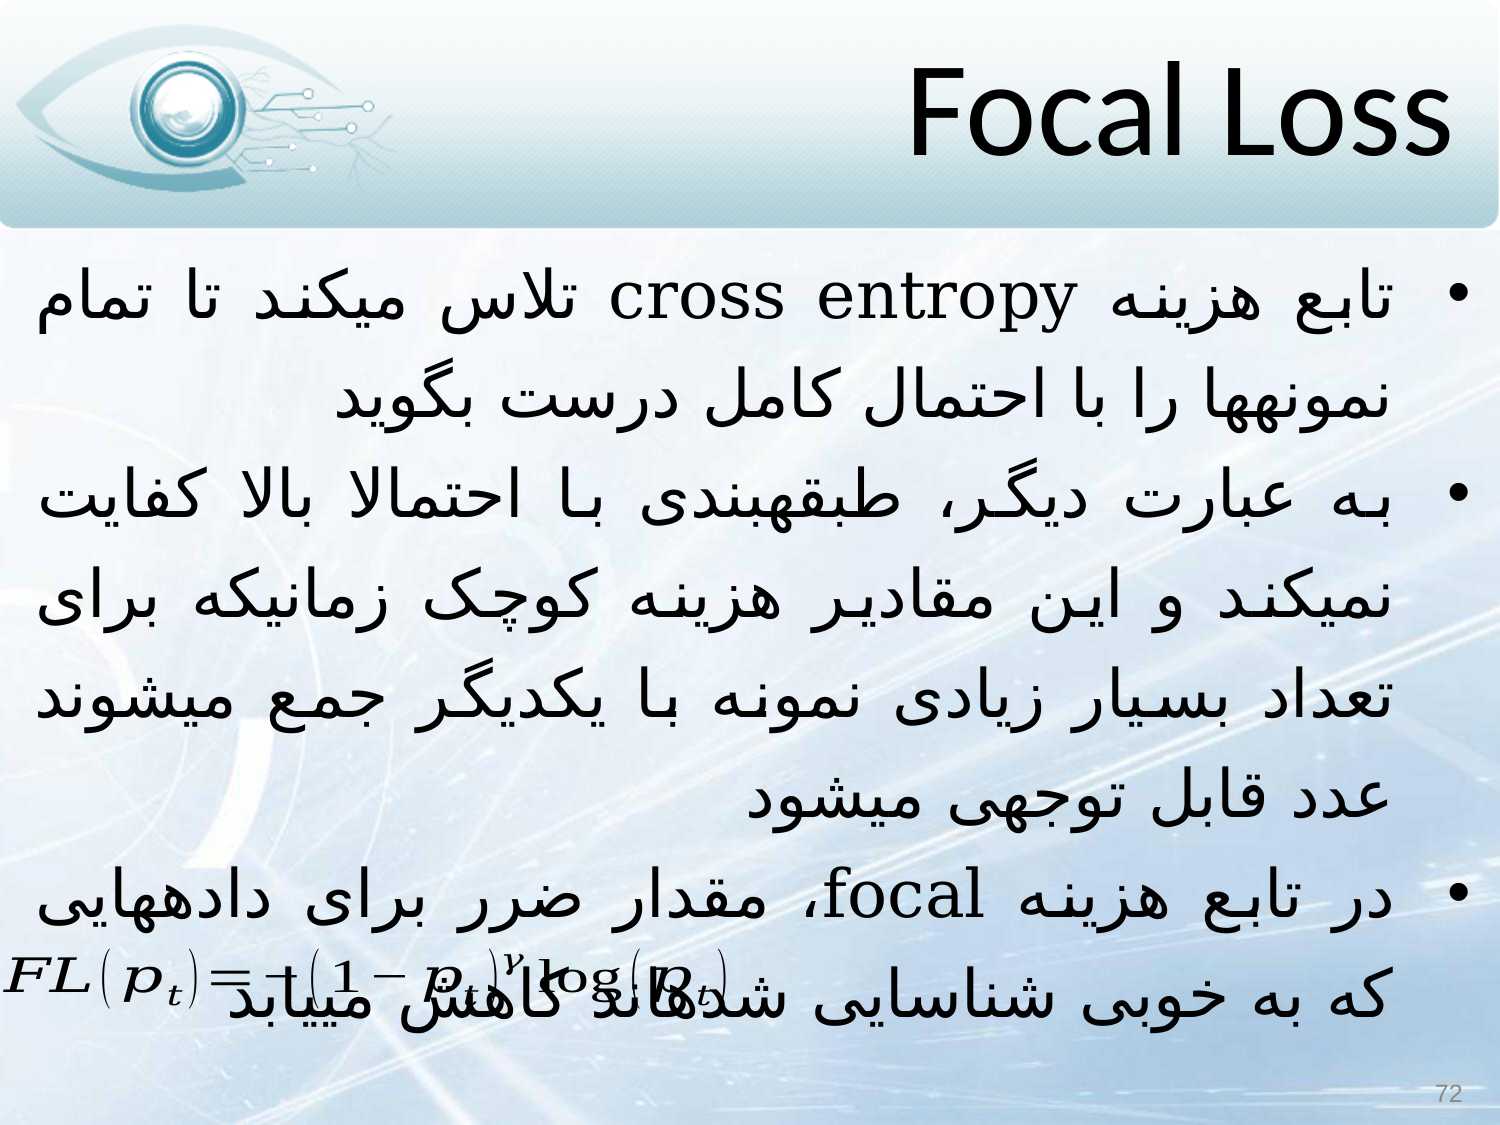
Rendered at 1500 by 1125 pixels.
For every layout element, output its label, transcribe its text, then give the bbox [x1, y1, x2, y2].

picture [0, 230, 1500, 1125]
title Focal Loss [0, 7, 1500, 195]
slide_number 72 [1127, 1062, 1478, 1123]
text_box تابع هزینه cross entropy تلاس می‏کند تا تمام نمونه‏ها را با احتمال کامل درست بگوید به عبارت دیگر، طبقه‏بندی با احتمالا بالا کفایت نمی‏کند و این مقادیر هزینه کوچک زمانیکه برای تعداد بسیار زیادی نمونه با یکدیگر جمع می‏شوند عدد قابل توجهی می‏شود در تابع هزینه focal، مقدار ضرر برای داده‏هایی که به خوبی شناسایی شده‏اند کاهش می‏یابد [11, 224, 1485, 1039]
